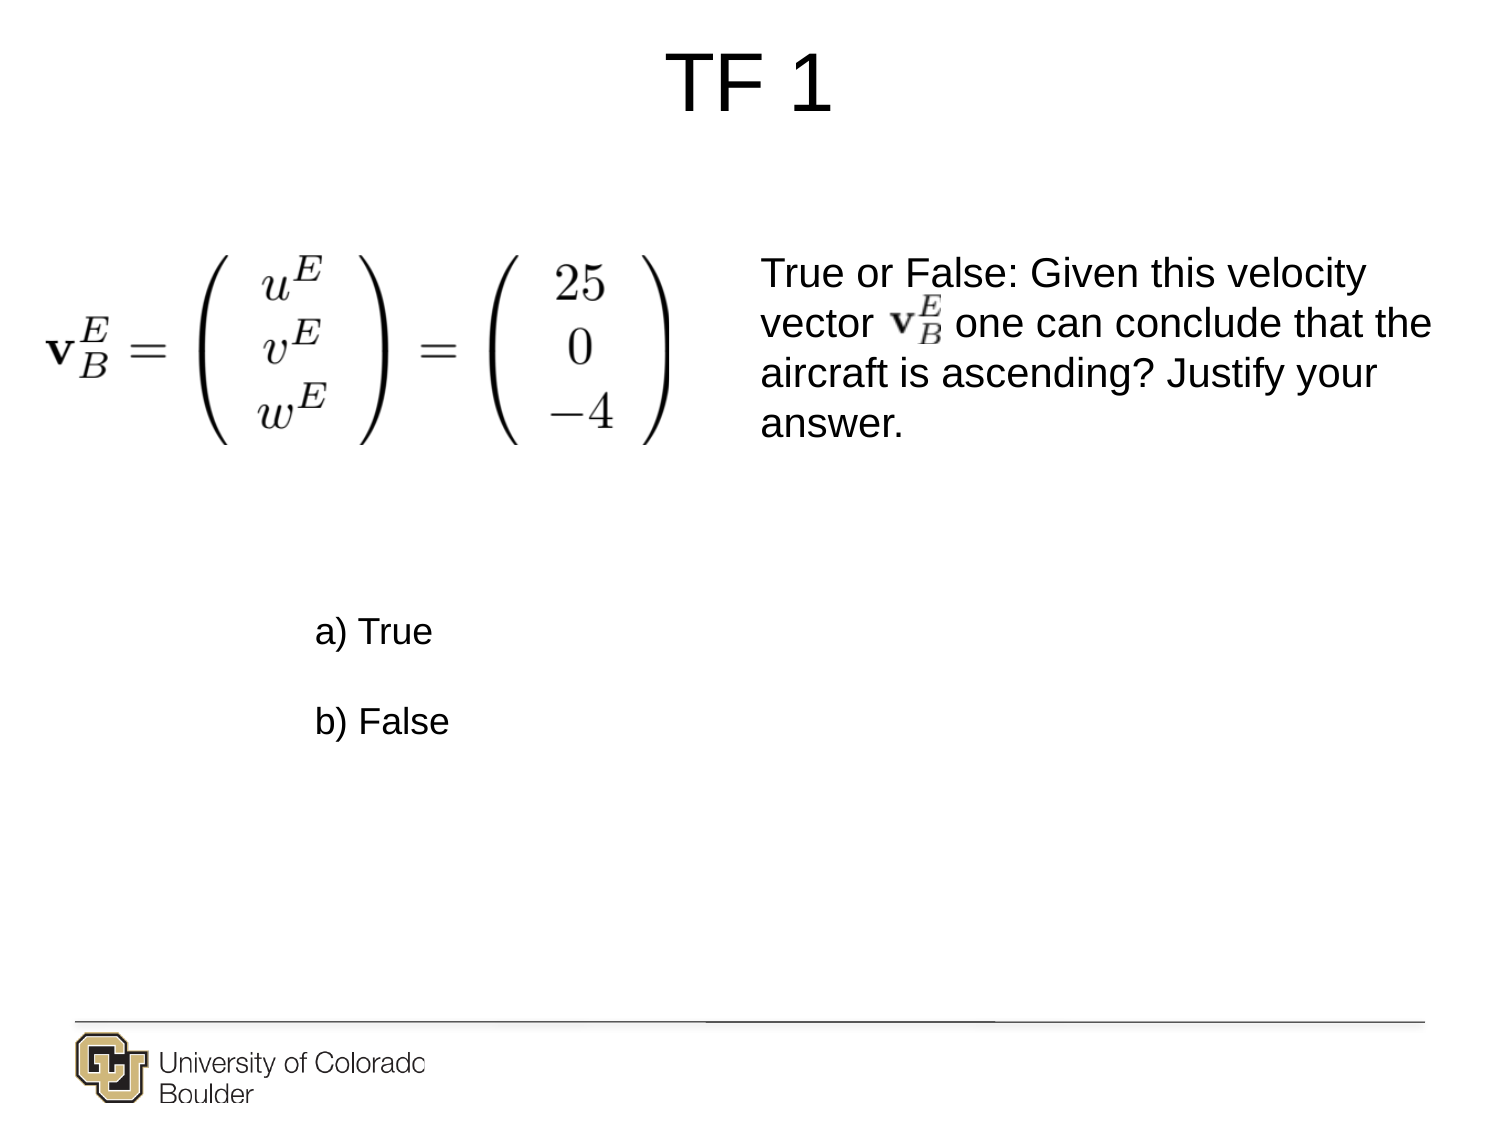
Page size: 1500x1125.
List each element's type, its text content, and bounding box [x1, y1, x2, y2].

text_box True or False: Given this velocity vector one can conclude that the aircraft is ascending? Justify your answer. [745, 238, 1457, 454]
text_box a) True b) False [299, 599, 1200, 741]
title TF 1 [75, 18, 1425, 139]
picture [889, 293, 942, 344]
picture [45, 254, 670, 445]
